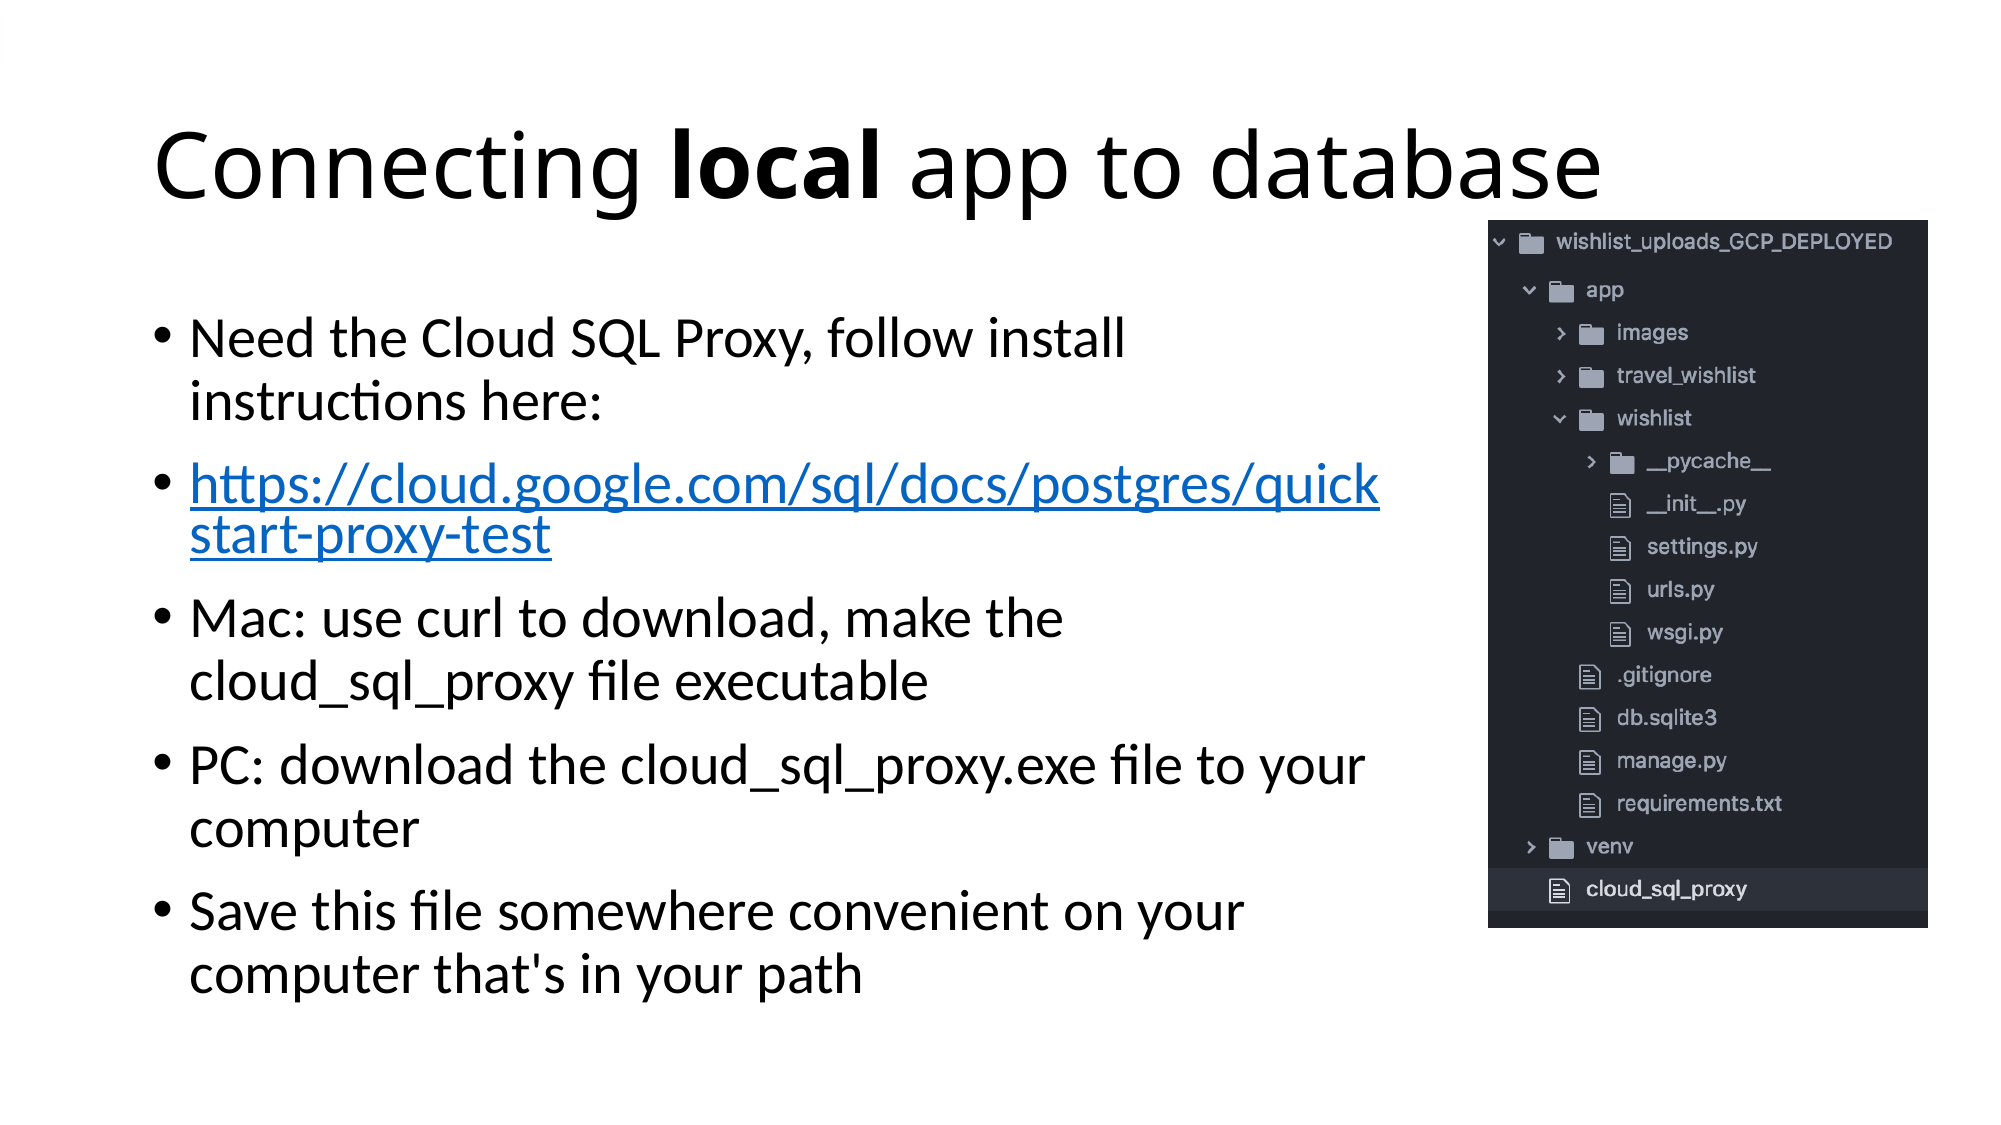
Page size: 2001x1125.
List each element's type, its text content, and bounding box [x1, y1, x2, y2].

title Connecting local app to database [137, 59, 1863, 278]
picture [1488, 220, 1928, 928]
list Need the Cloud SQL Proxy, follow install instructions here: https://cloud.google.com/sql/docs/postgres/quickstart-proxy-test Mac: use curl to download, make the cloud_sql_proxy file executable PC: download the cloud_sql_proxy.exe file to your computer Save this file somewhere convenient on your computer that's in your path [137, 299, 1400, 1017]
